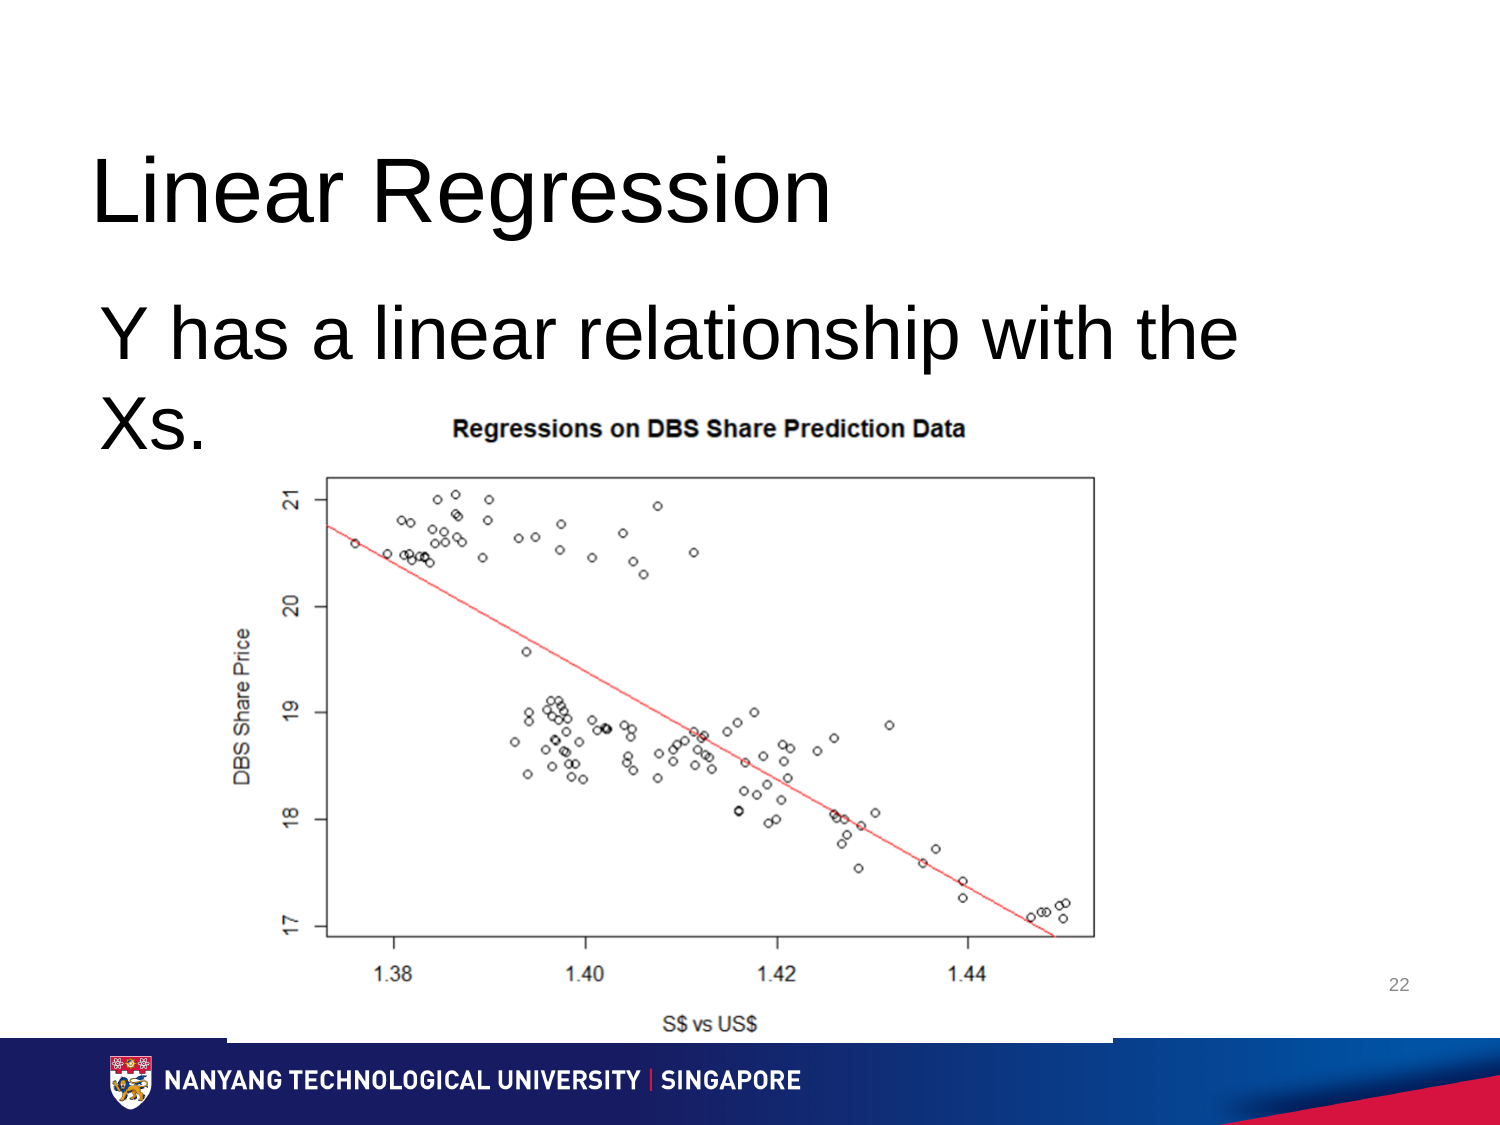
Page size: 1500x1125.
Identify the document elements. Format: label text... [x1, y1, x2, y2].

slide_number 22 [1118, 953, 1425, 1014]
picture [0, 1038, 1500, 1125]
list Y has a linear relationship with the Xs. [51, 277, 1336, 1113]
picture [227, 396, 1114, 1043]
title Linear Regression [75, 92, 1425, 280]
